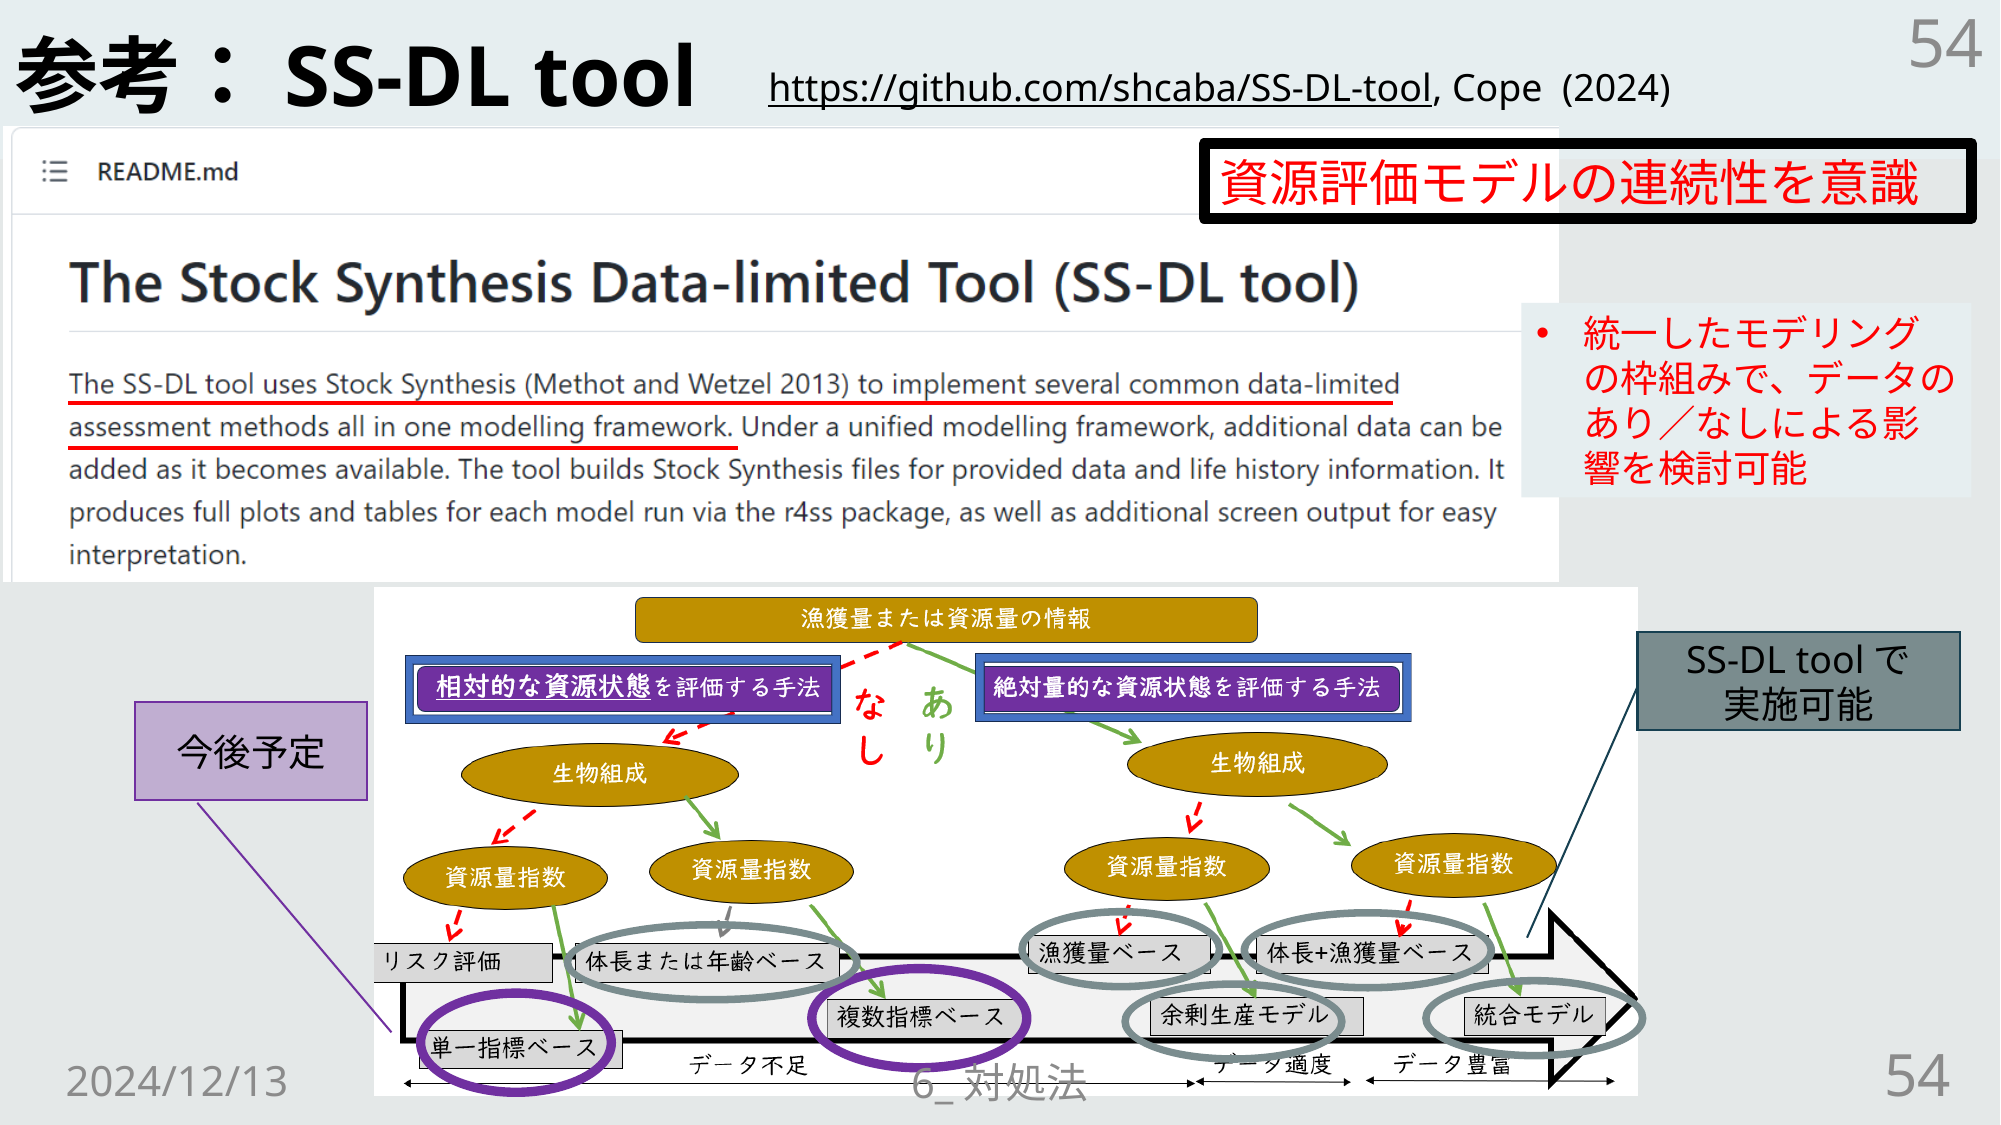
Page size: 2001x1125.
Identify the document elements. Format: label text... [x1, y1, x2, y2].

text_box 今後予定 [134, 701, 368, 801]
picture [374, 587, 1638, 1096]
text_box 統一したモデリングの枠組みで、データのあり／なしによる影響を検討可能 [1559, 302, 1972, 498]
slide_number 54 [1412, 1042, 1966, 1112]
picture [3, 126, 1559, 582]
text_box 54 [1548, 16, 1999, 77]
text_box 資源評価モデルの連続性を意識 [1559, 143, 1972, 219]
text_box [1638, 1002, 1647, 1035]
text_box SS-DL toolで 実施可能 [1638, 631, 1961, 731]
title 参考：SS-DL tool [0, 0, 2000, 160]
text_box 今後予定 [196, 802, 374, 1014]
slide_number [50, 1049, 501, 1110]
text_box https://github.com/shcaba/SS-DL-tool, Cope (2024) [753, 56, 1774, 123]
footer 6_対処法 [662, 1096, 1338, 1112]
